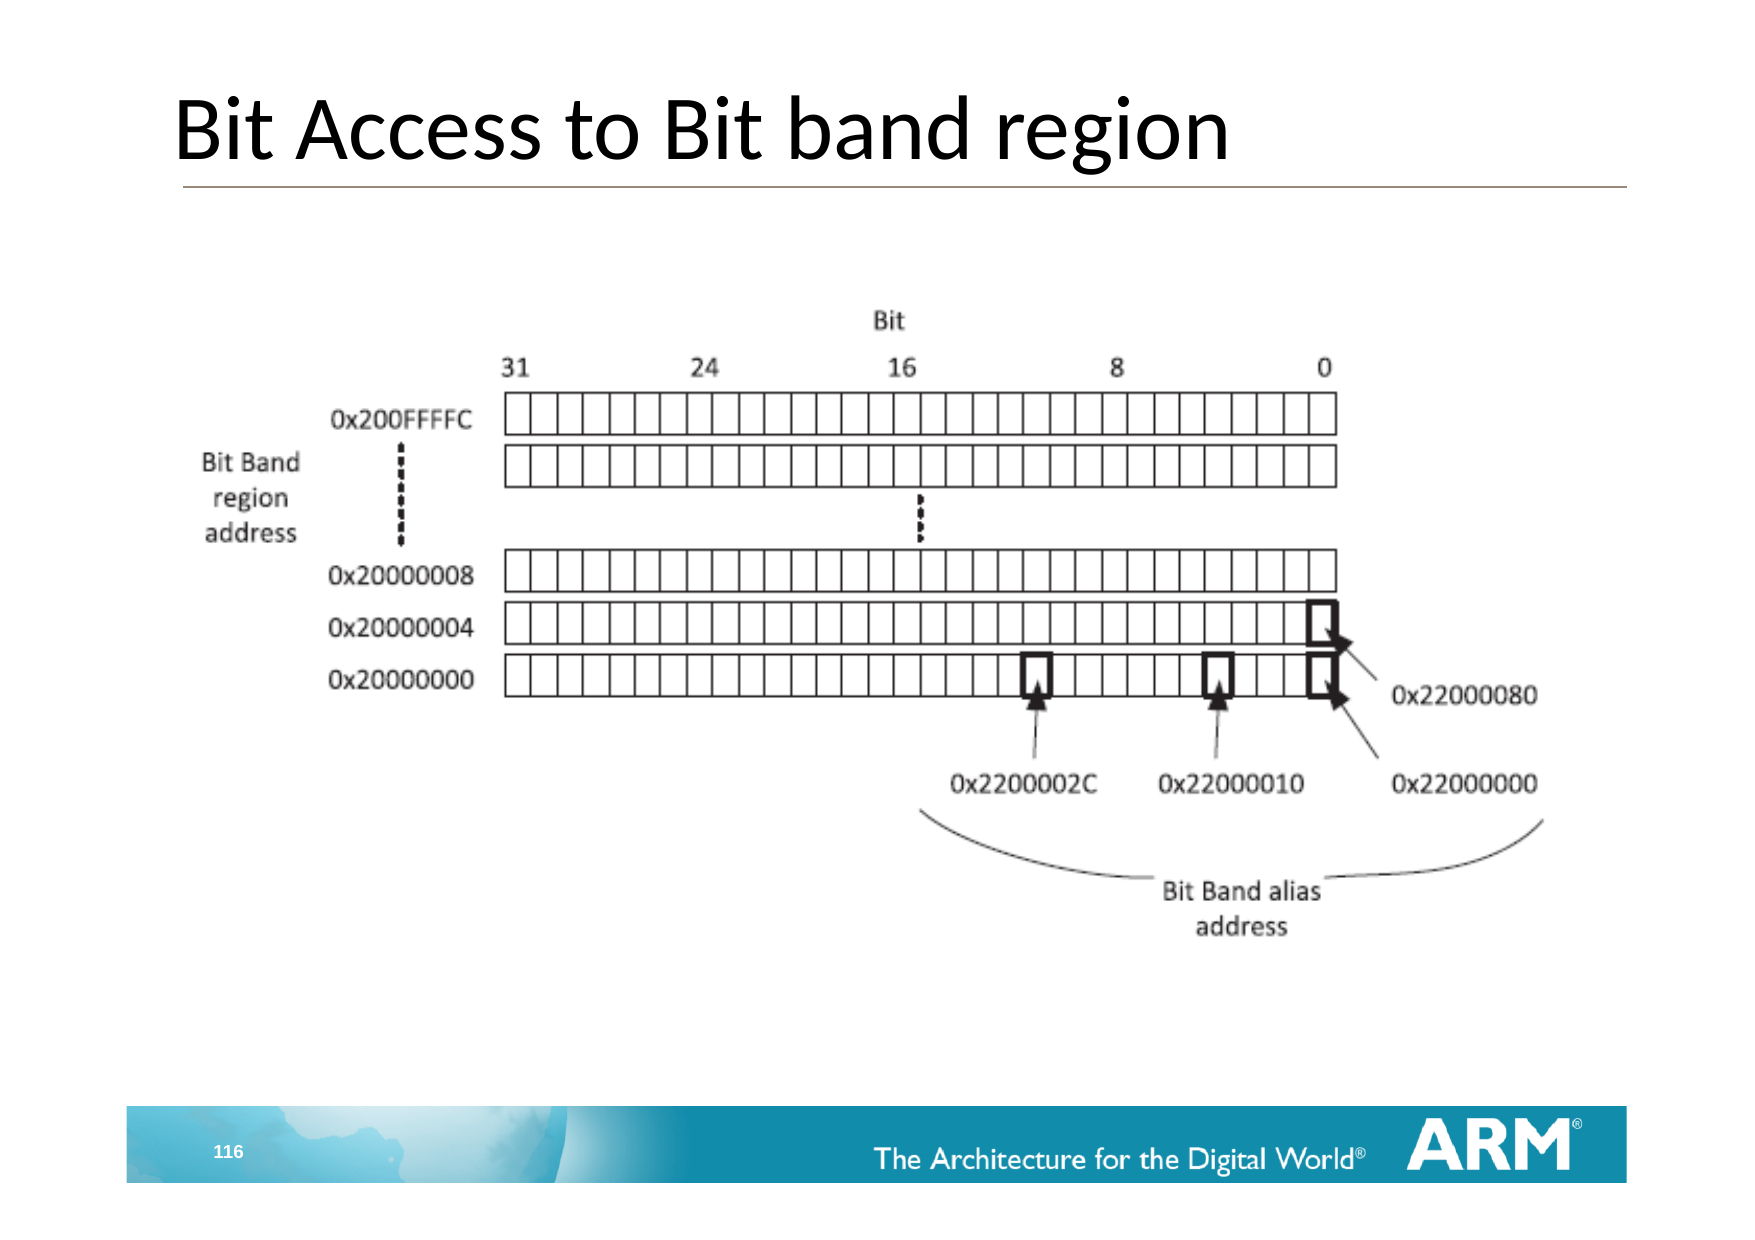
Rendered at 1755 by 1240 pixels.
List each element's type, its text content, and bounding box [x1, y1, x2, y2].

picture [126, 1106, 1627, 1183]
title Bit Access to Bit band region [173, 80, 1581, 172]
picture [193, 296, 1561, 943]
slide_number 116 [198, 1139, 287, 1187]
